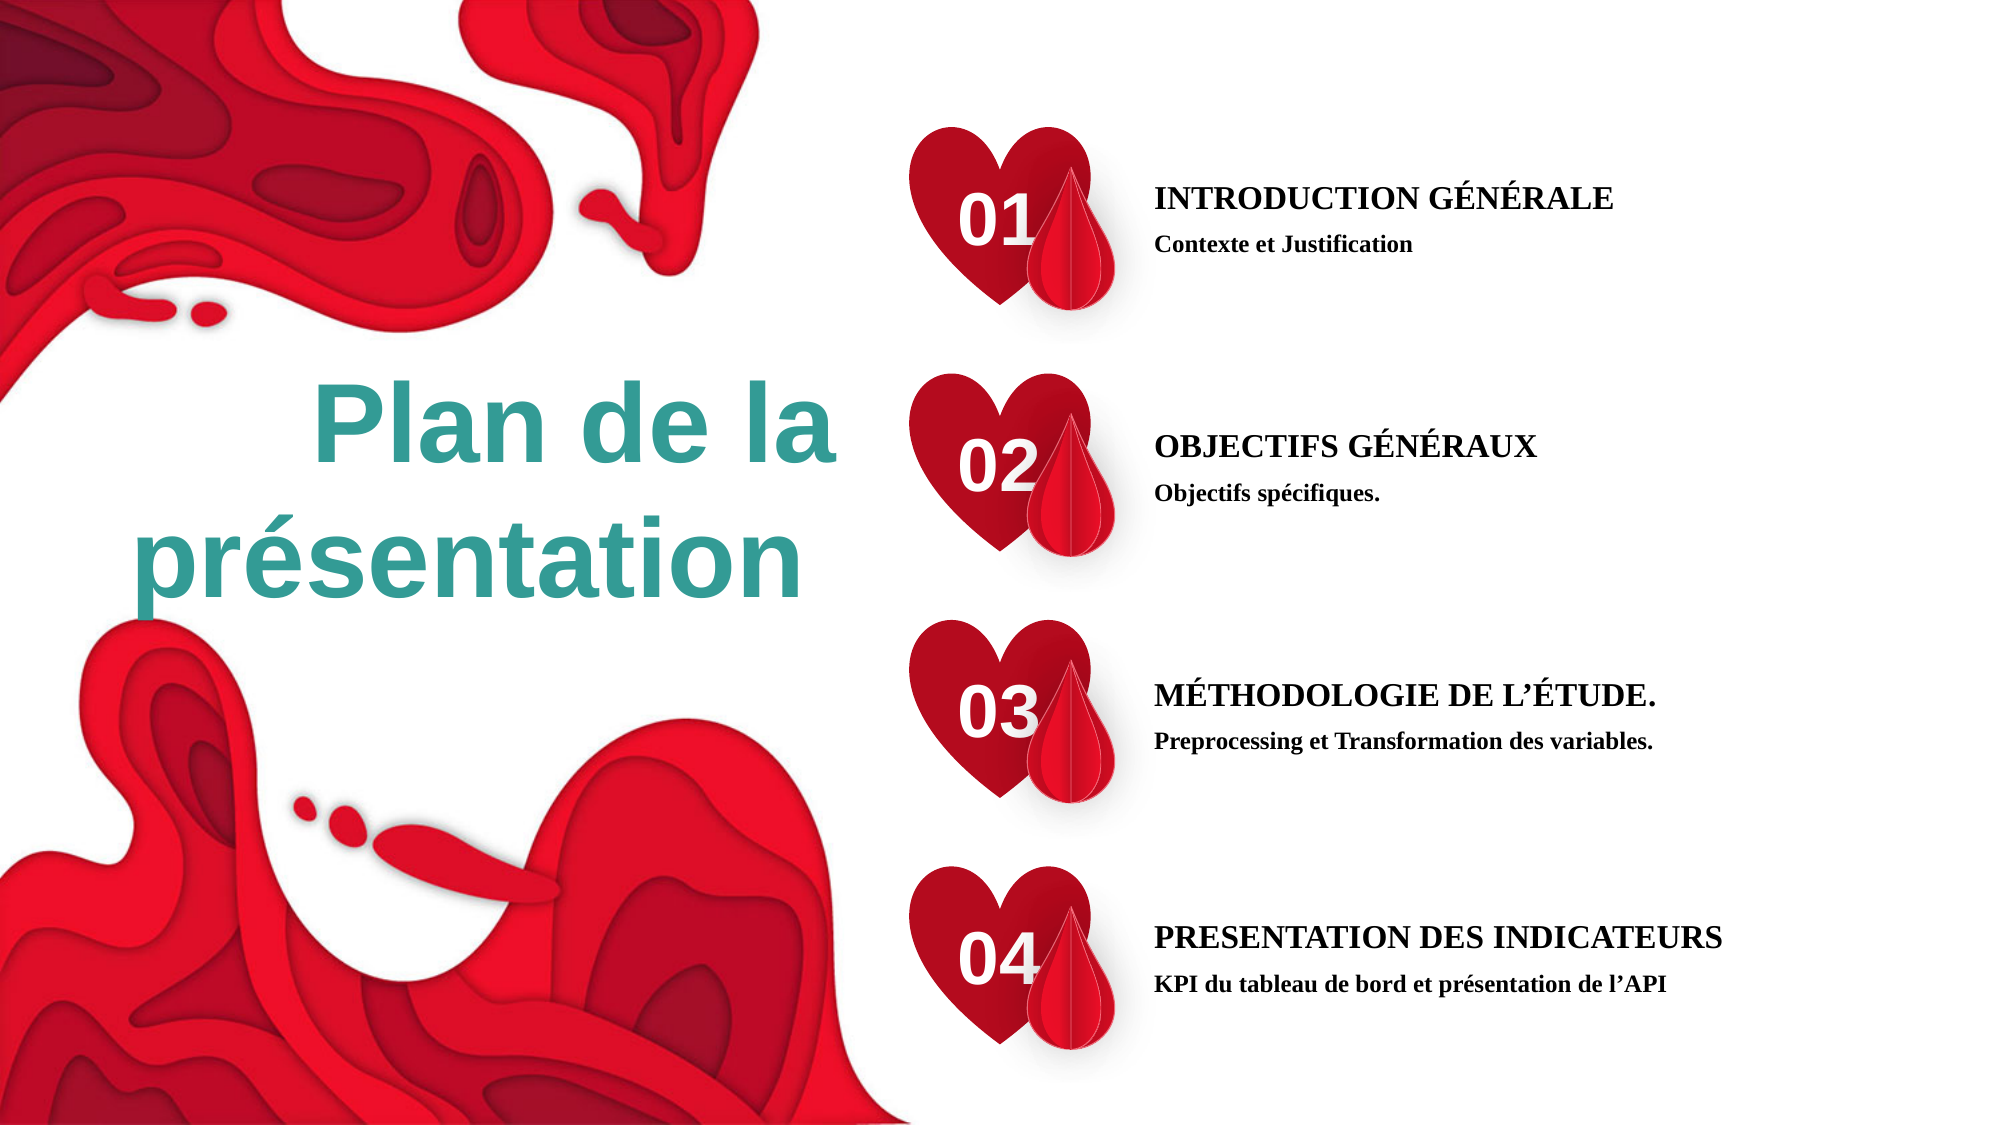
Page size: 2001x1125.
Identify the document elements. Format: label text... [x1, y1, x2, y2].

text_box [1139, 908, 1941, 1006]
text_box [1139, 168, 1941, 266]
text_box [909, 864, 1115, 1050]
text_box Plan de la présentation [106, 342, 852, 628]
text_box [909, 371, 1115, 557]
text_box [909, 617, 1115, 803]
picture [0, 0, 2001, 1125]
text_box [909, 124, 1115, 310]
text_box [1139, 665, 1941, 763]
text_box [1139, 417, 1941, 515]
